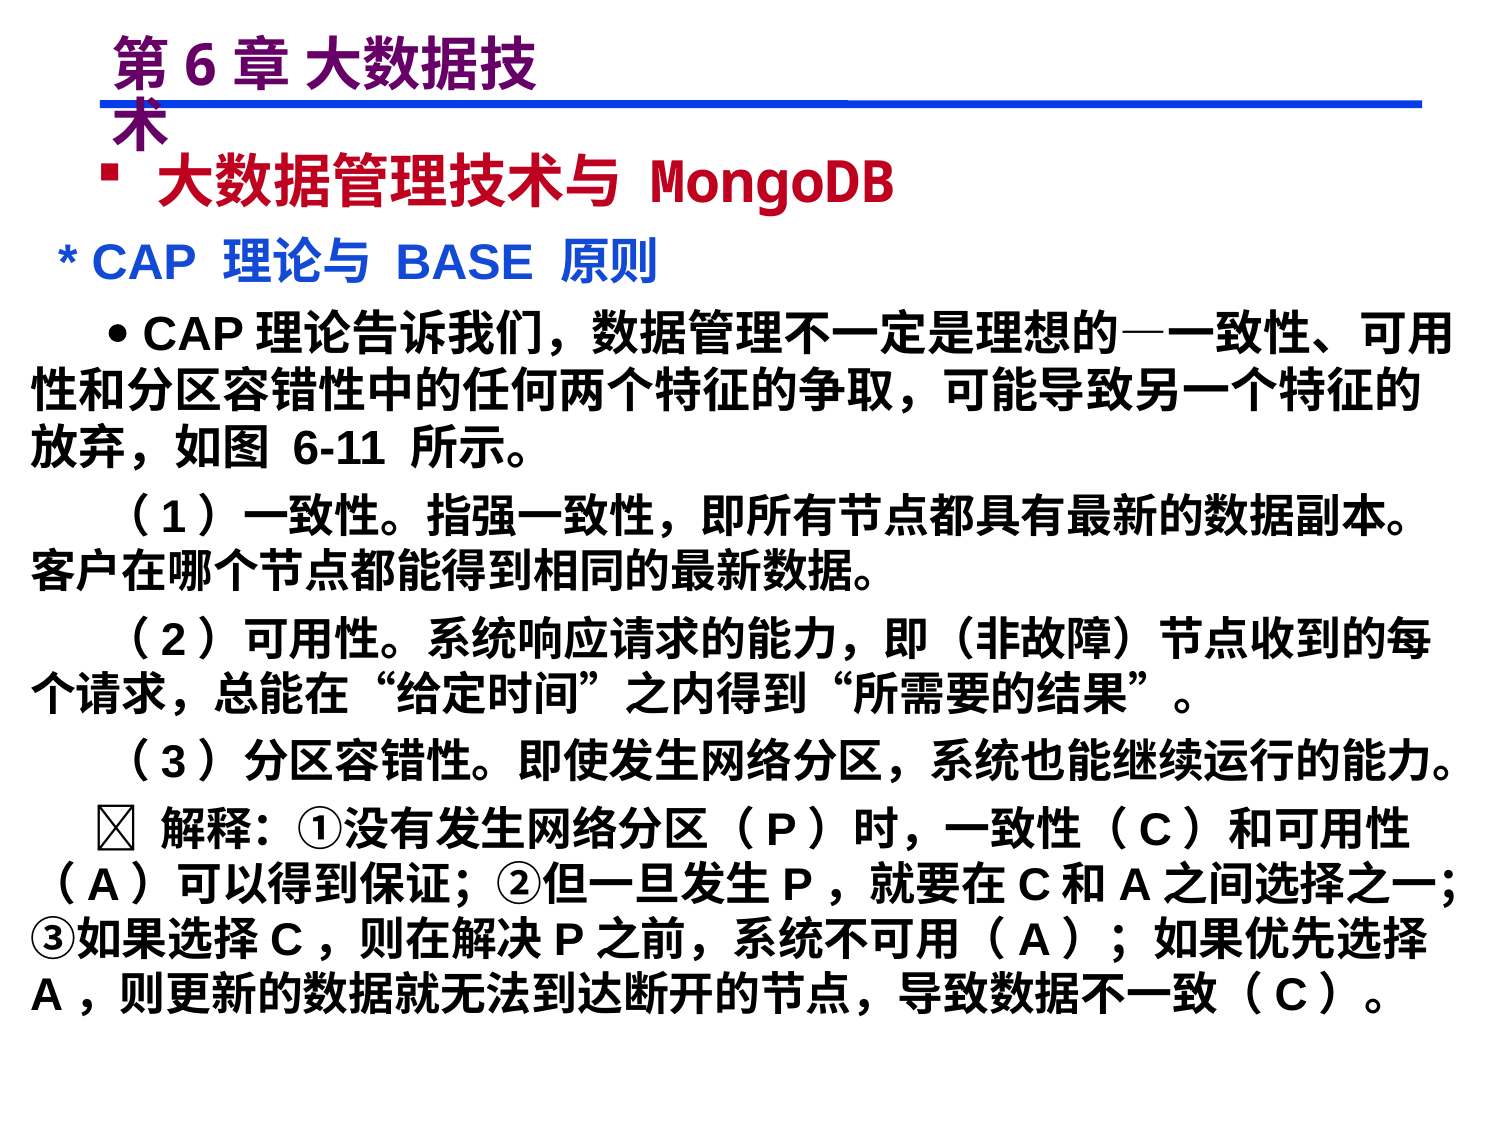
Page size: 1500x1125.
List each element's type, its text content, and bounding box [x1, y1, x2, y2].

text_box 大数据管理技术与 MongoDB [81, 136, 942, 219]
text_box * CAP 理论与 BASE 原则  CAP理论告诉我们，数据管理不一定是理想的—一致性、可用性和分区容错性中的任何两个特征的争取，可能导致另一个特征的放弃，如图 6-11 所示。 （1）一致性。指强一致性，即所有节点都具有最新的数据副本。客户在哪个节点都能得到相同的最新数据。 （2）可用性。系统响应请求的能力，即（非故障）节点收到的每个请求，总能在“给定时间”之内得到“所需要的结果”。 （3）分区容错性。即使发生网络分区，系统也能继续运行的能力。  解释：①没有发生网络分区（P）时，一致性（C）和可用性（A）可以得到保证；②但一旦发生P，就要在C和A之间选择之一；③如果选择C，则在解决P之前，系统不可用（A）；如果优先选择A，则更新的数据就无法到达断开的节点，导致数据不一致（C）。 [15, 221, 1481, 1023]
title 第6章 大数据技术 [100, 32, 593, 136]
